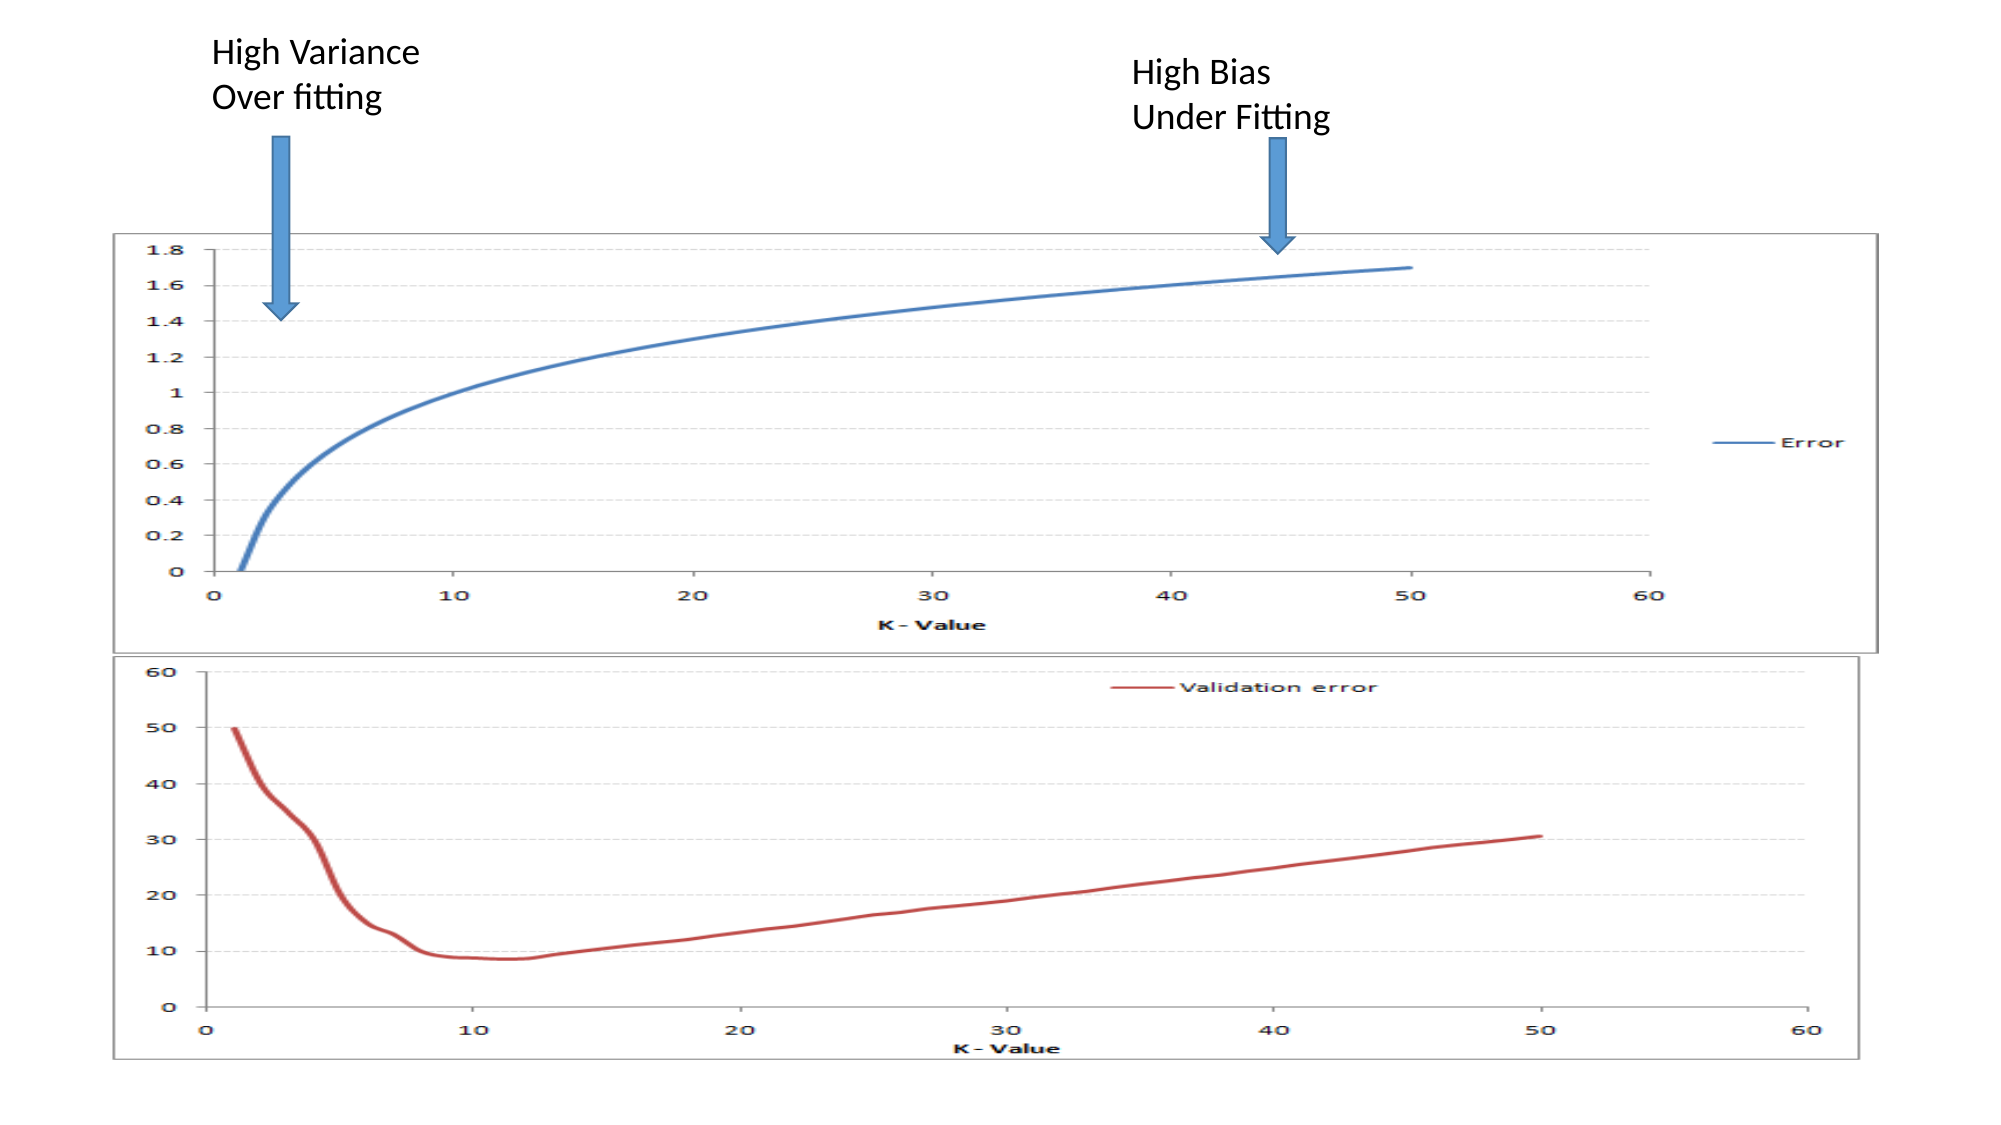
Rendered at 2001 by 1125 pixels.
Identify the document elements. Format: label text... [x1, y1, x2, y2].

text_box High Variance Over fitting [197, 19, 477, 125]
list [111, 232, 1879, 656]
picture [111, 655, 1863, 1062]
text_box [1268, 137, 1287, 232]
text_box High Bias Under Fitting [1117, 40, 1406, 145]
text_box [271, 135, 291, 232]
